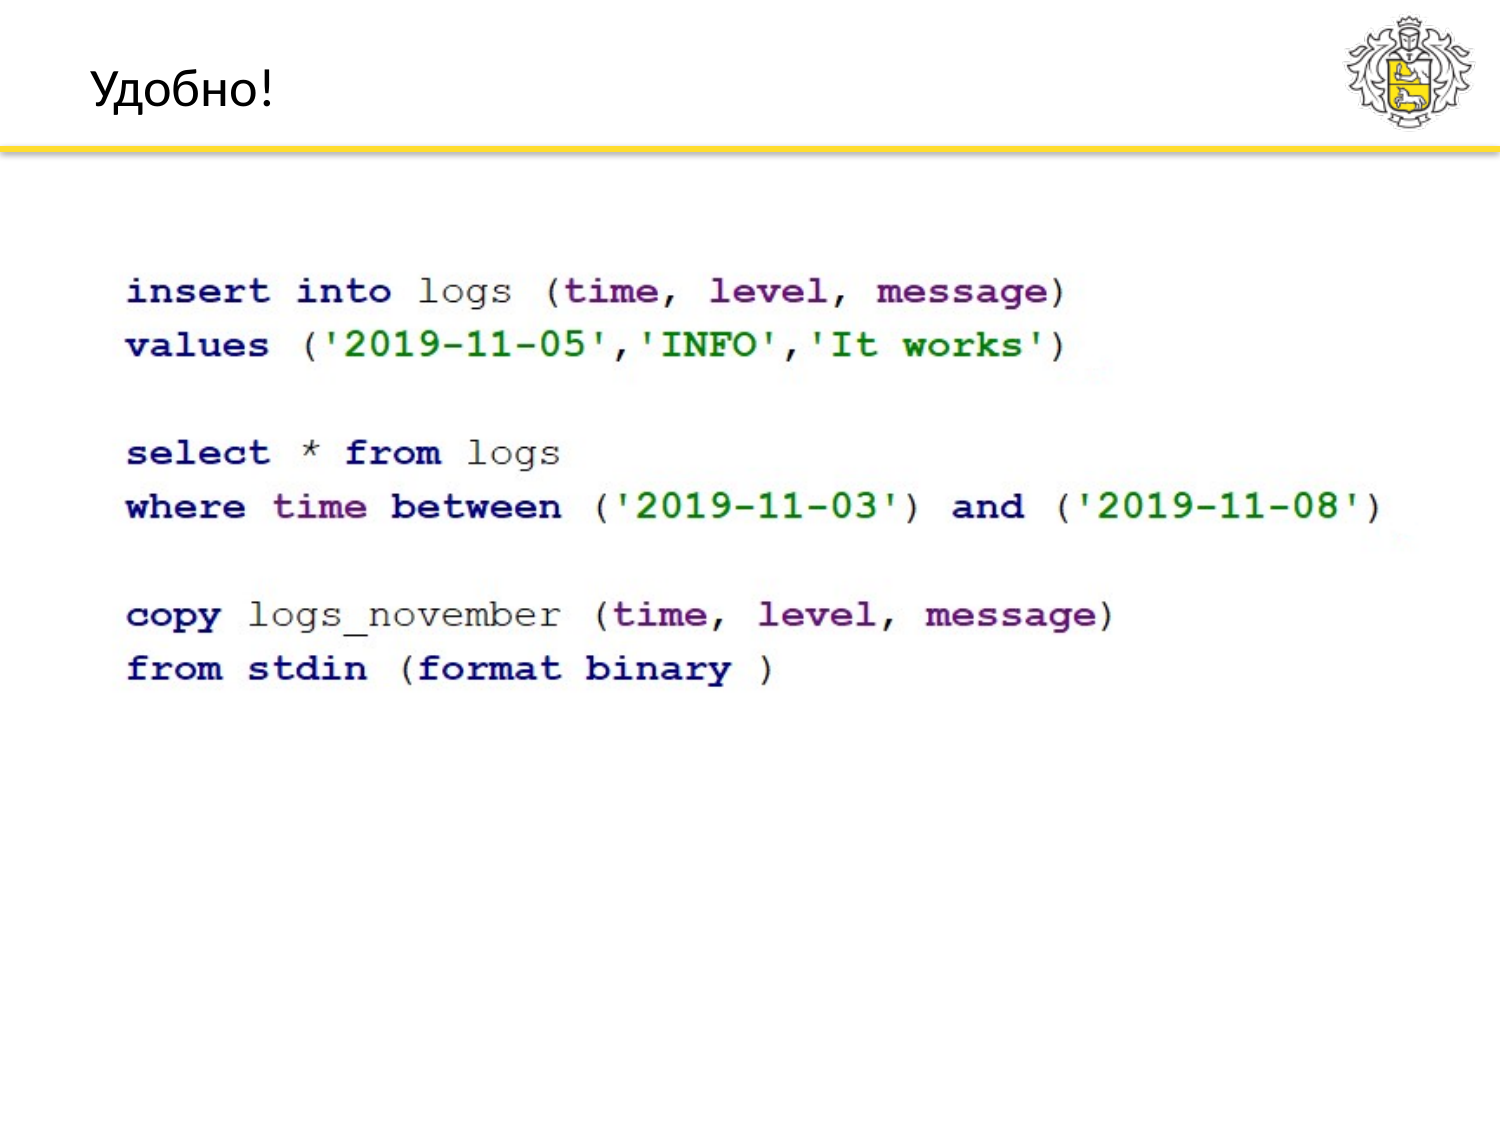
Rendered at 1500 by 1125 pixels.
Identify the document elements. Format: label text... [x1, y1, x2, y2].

picture [54, 214, 1446, 734]
title Удобно! [75, 50, 1425, 119]
